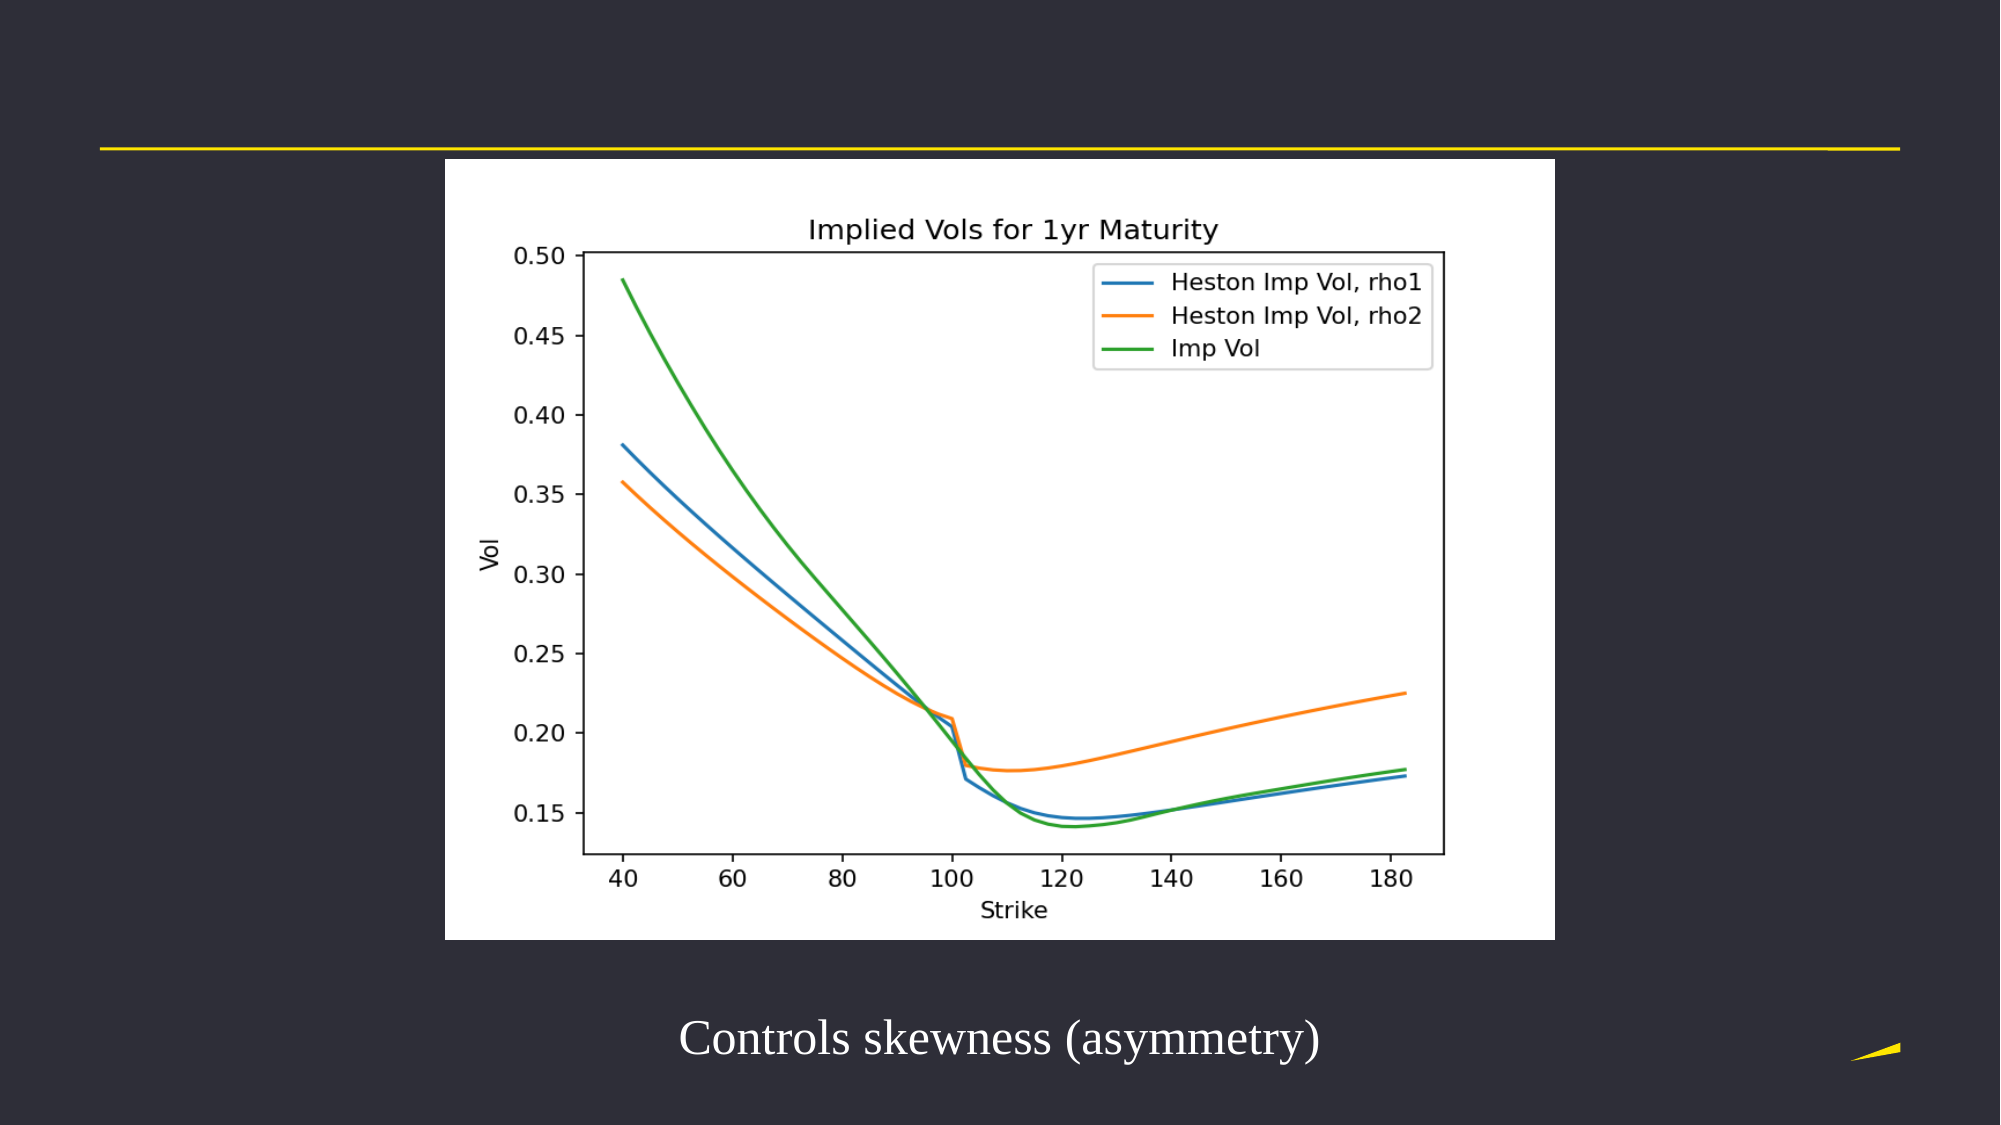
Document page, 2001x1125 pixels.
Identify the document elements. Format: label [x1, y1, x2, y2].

picture [445, 159, 1555, 941]
